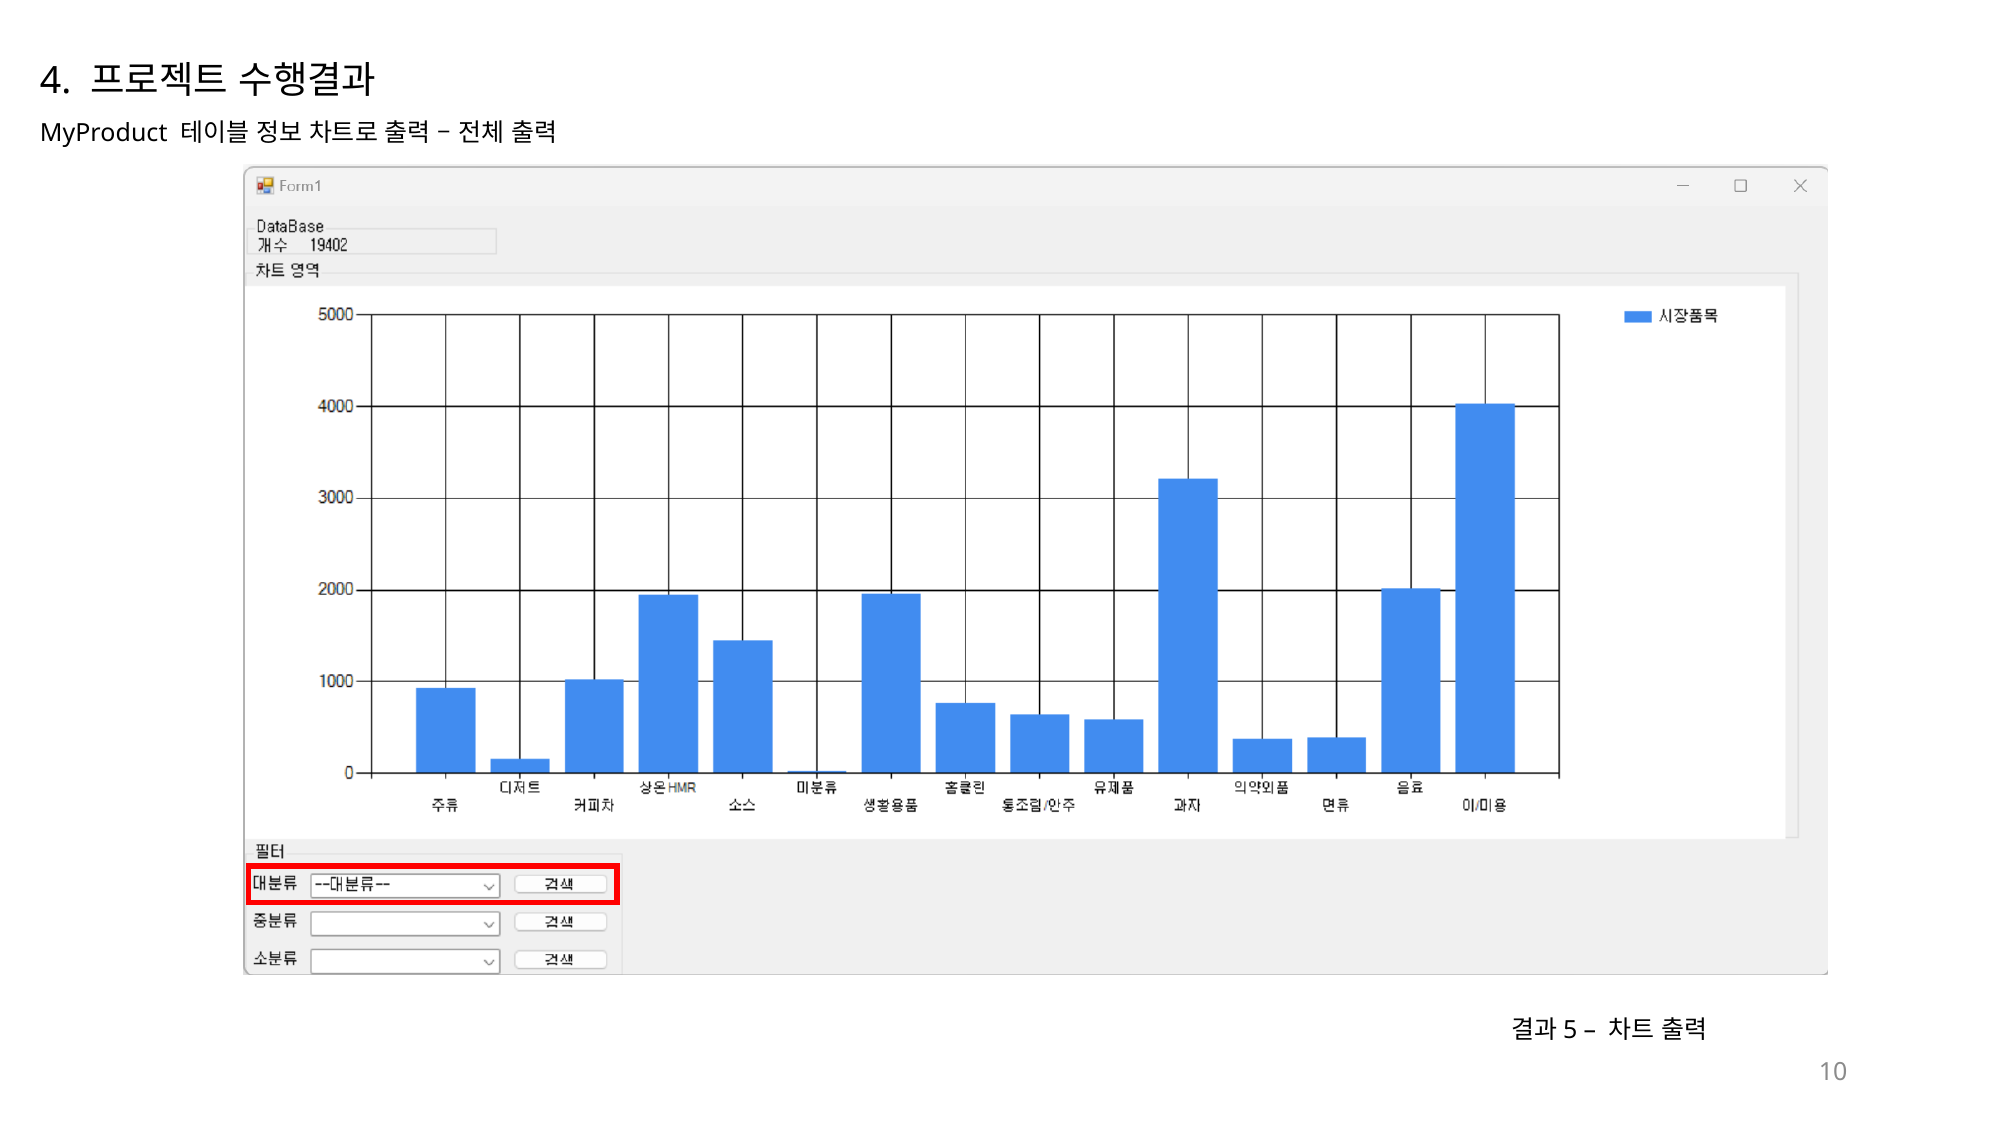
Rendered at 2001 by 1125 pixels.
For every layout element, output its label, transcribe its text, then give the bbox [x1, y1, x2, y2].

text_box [243, 164, 1828, 975]
text_box MyProduct 테이블 정보 차트로 출력 – 전체 출력 [25, 109, 1690, 154]
text_box 결과5 – 차트 출력 [0, 1005, 1723, 1051]
slide_number 10 [1412, 1042, 1863, 1103]
text_box 4. 프로젝트 수행결과 [25, 48, 1690, 109]
